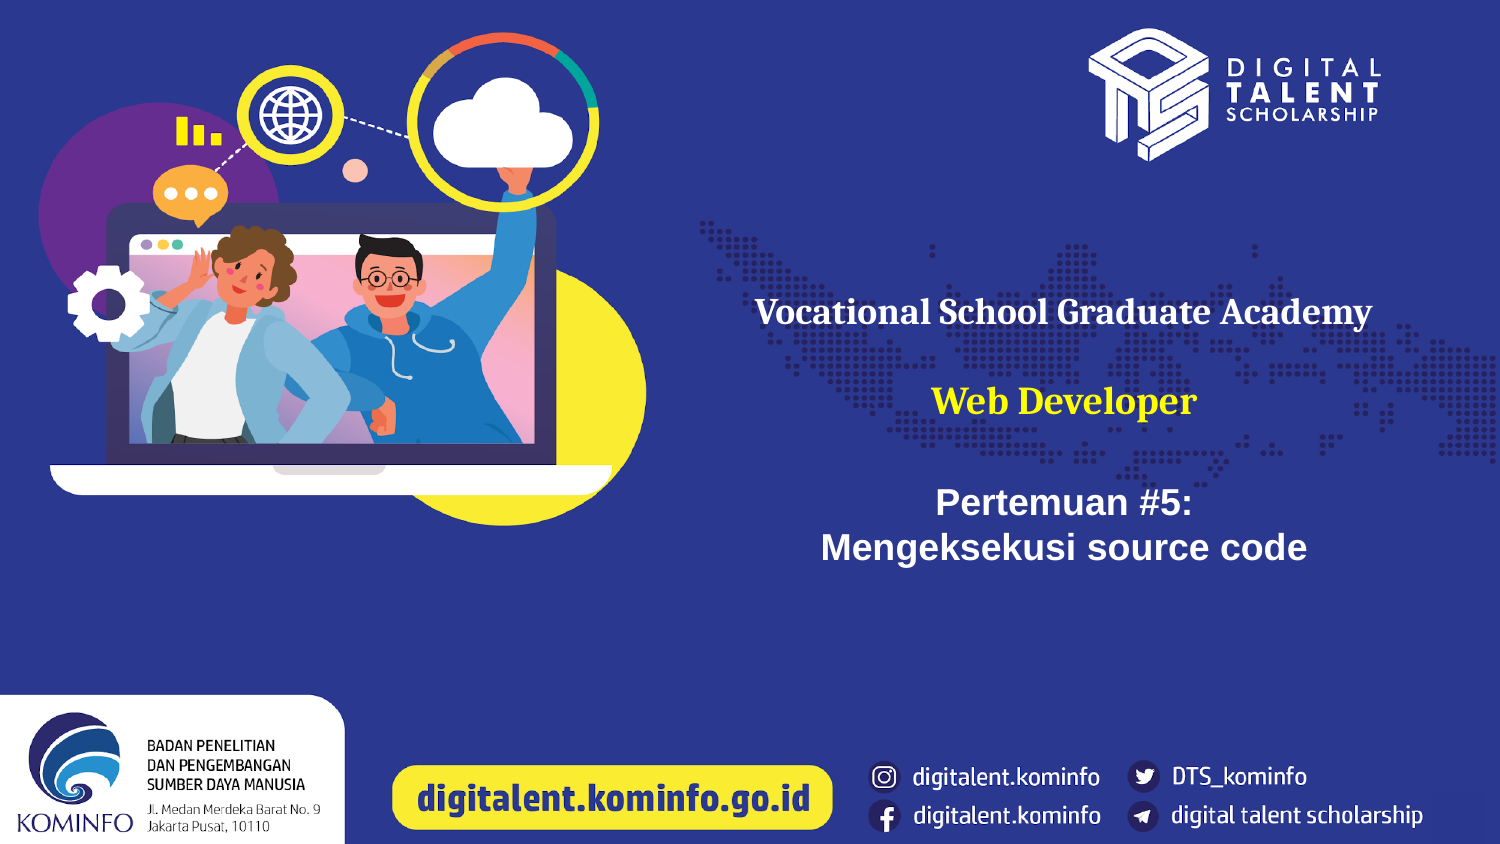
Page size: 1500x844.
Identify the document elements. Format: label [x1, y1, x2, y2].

picture [0, 0, 1500, 662]
text_box [0, 662, 1500, 844]
